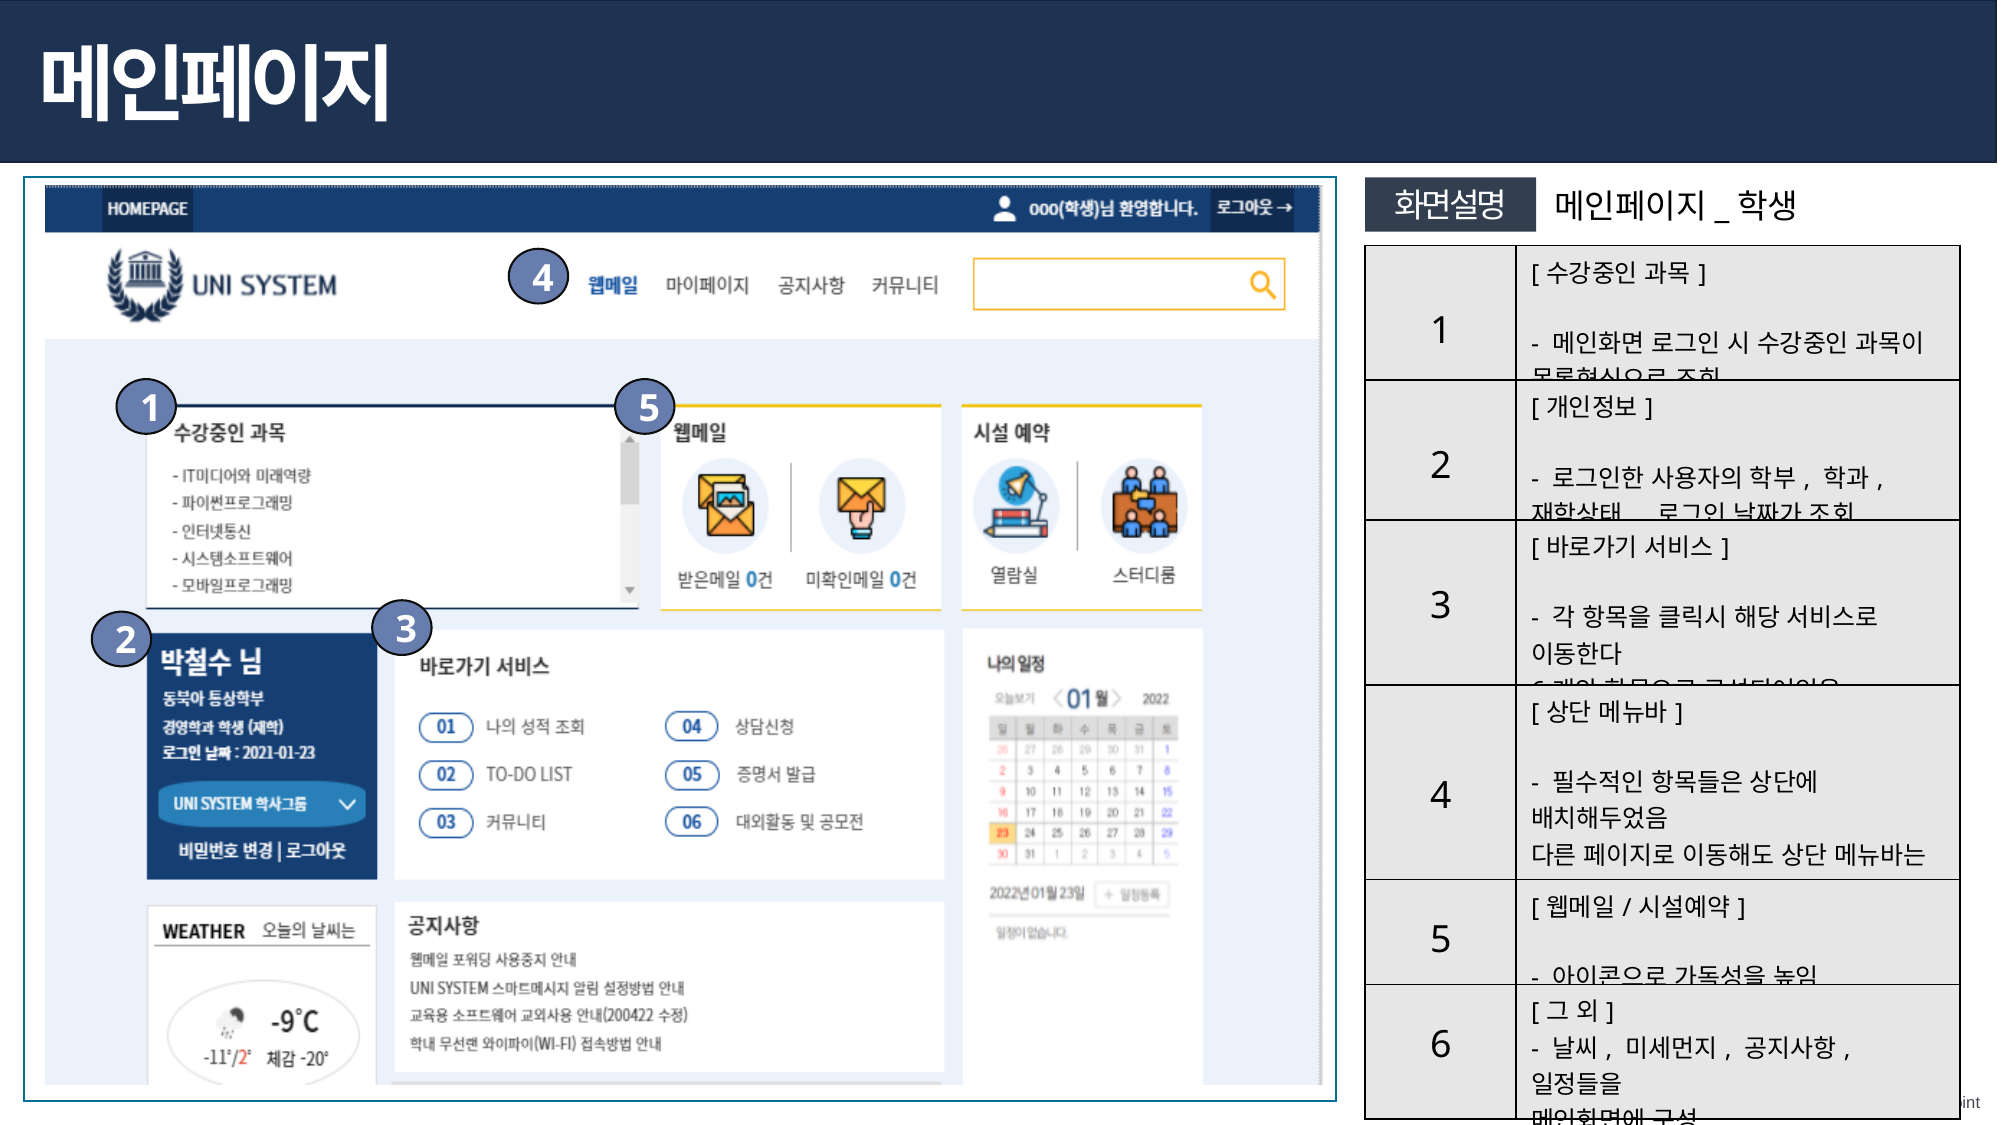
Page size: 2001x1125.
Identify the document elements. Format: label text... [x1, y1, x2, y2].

table_header [수강중인 과목] - 메인화면 로그인 시 수강중인 과목이 목록형식으로 조회 [1517, 246, 1959, 379]
table_cell 6 [1366, 985, 1515, 1118]
picture [45, 185, 1323, 1085]
table_cell 2 [1366, 381, 1515, 519]
text_box 메인페이지_학생 [1508, 177, 1845, 233]
table_cell [그 외] - 날씨, 미세먼지, 공지사항, 일정들을 메인화면에 구성 [1517, 985, 1959, 1118]
table_cell 4 [1366, 686, 1515, 879]
text_box [23, 176, 1337, 1102]
table_cell 5 [1366, 880, 1515, 984]
table_cell 3 [1366, 521, 1515, 684]
table_cell [개인정보] - 로그인한 사용자의 학부, 학과,재학상태 , 로그인 날짜가 조회 [1517, 381, 1959, 519]
table_cell [바로가기 서비스] - 각 항목을 클릭시 해당 서비스로 이동한다 6개의 항목으로 구성되어있음 [1517, 521, 1959, 684]
table_cell [웹메일/시설예약] - 아이콘으로 가독성을 높임 [1517, 880, 1959, 984]
table_cell [상단 메뉴바] - 필수적인 항목들은 상단에 배치해두었음 다른 페이지로 이동해도 상단 메뉴바는 계속 사용자에게 보여지도록 구성 [1517, 686, 1959, 879]
table_header 1 [1366, 246, 1515, 379]
text_box 메인페이지 [24, 23, 448, 139]
text_box 화면설명 [1364, 176, 1537, 233]
text_box [0, 0, 1997, 163]
